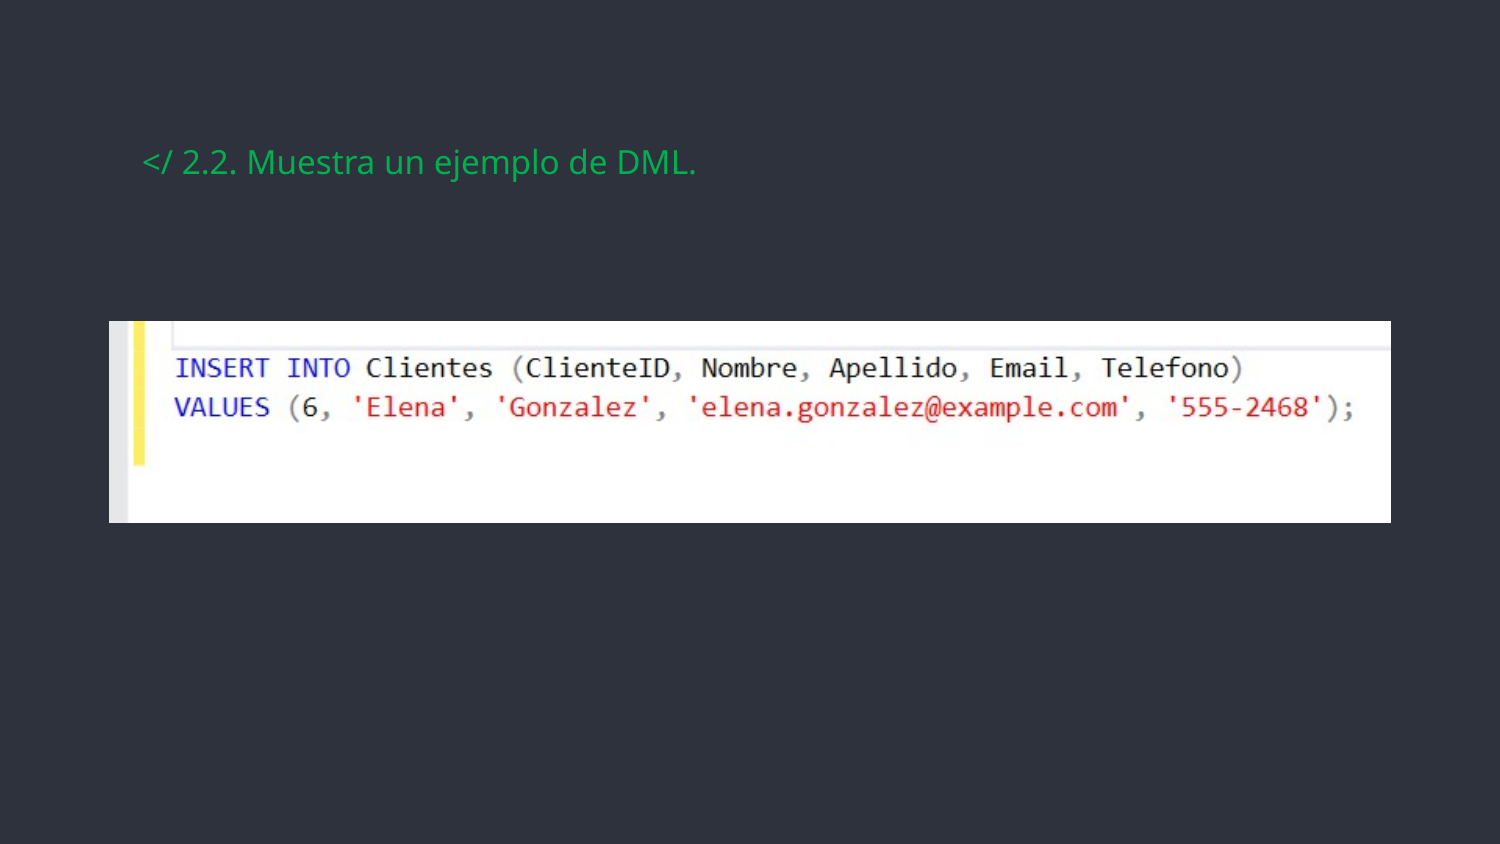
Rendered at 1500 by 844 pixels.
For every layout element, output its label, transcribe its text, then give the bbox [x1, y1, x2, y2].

text_box </ 2.2. Muestra un ejemplo de DML. [126, 86, 1391, 234]
picture [109, 320, 1391, 523]
